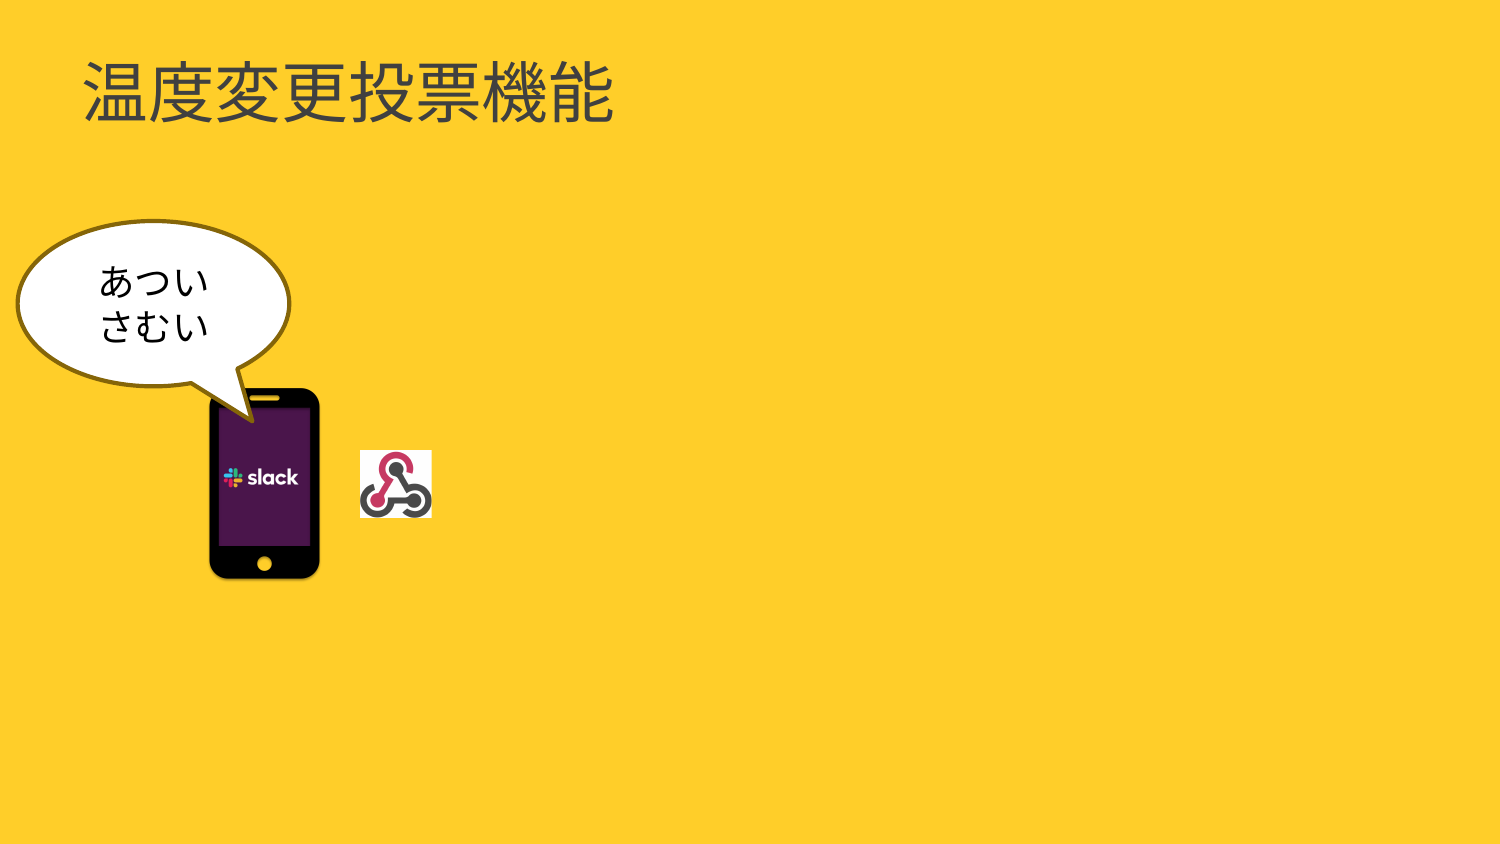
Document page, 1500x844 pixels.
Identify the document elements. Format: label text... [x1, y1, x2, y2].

text_box あつい さむい [15, 218, 292, 392]
text_box 温度変更投票機能 [0, 43, 1500, 139]
picture [205, 386, 323, 583]
picture [359, 450, 432, 519]
